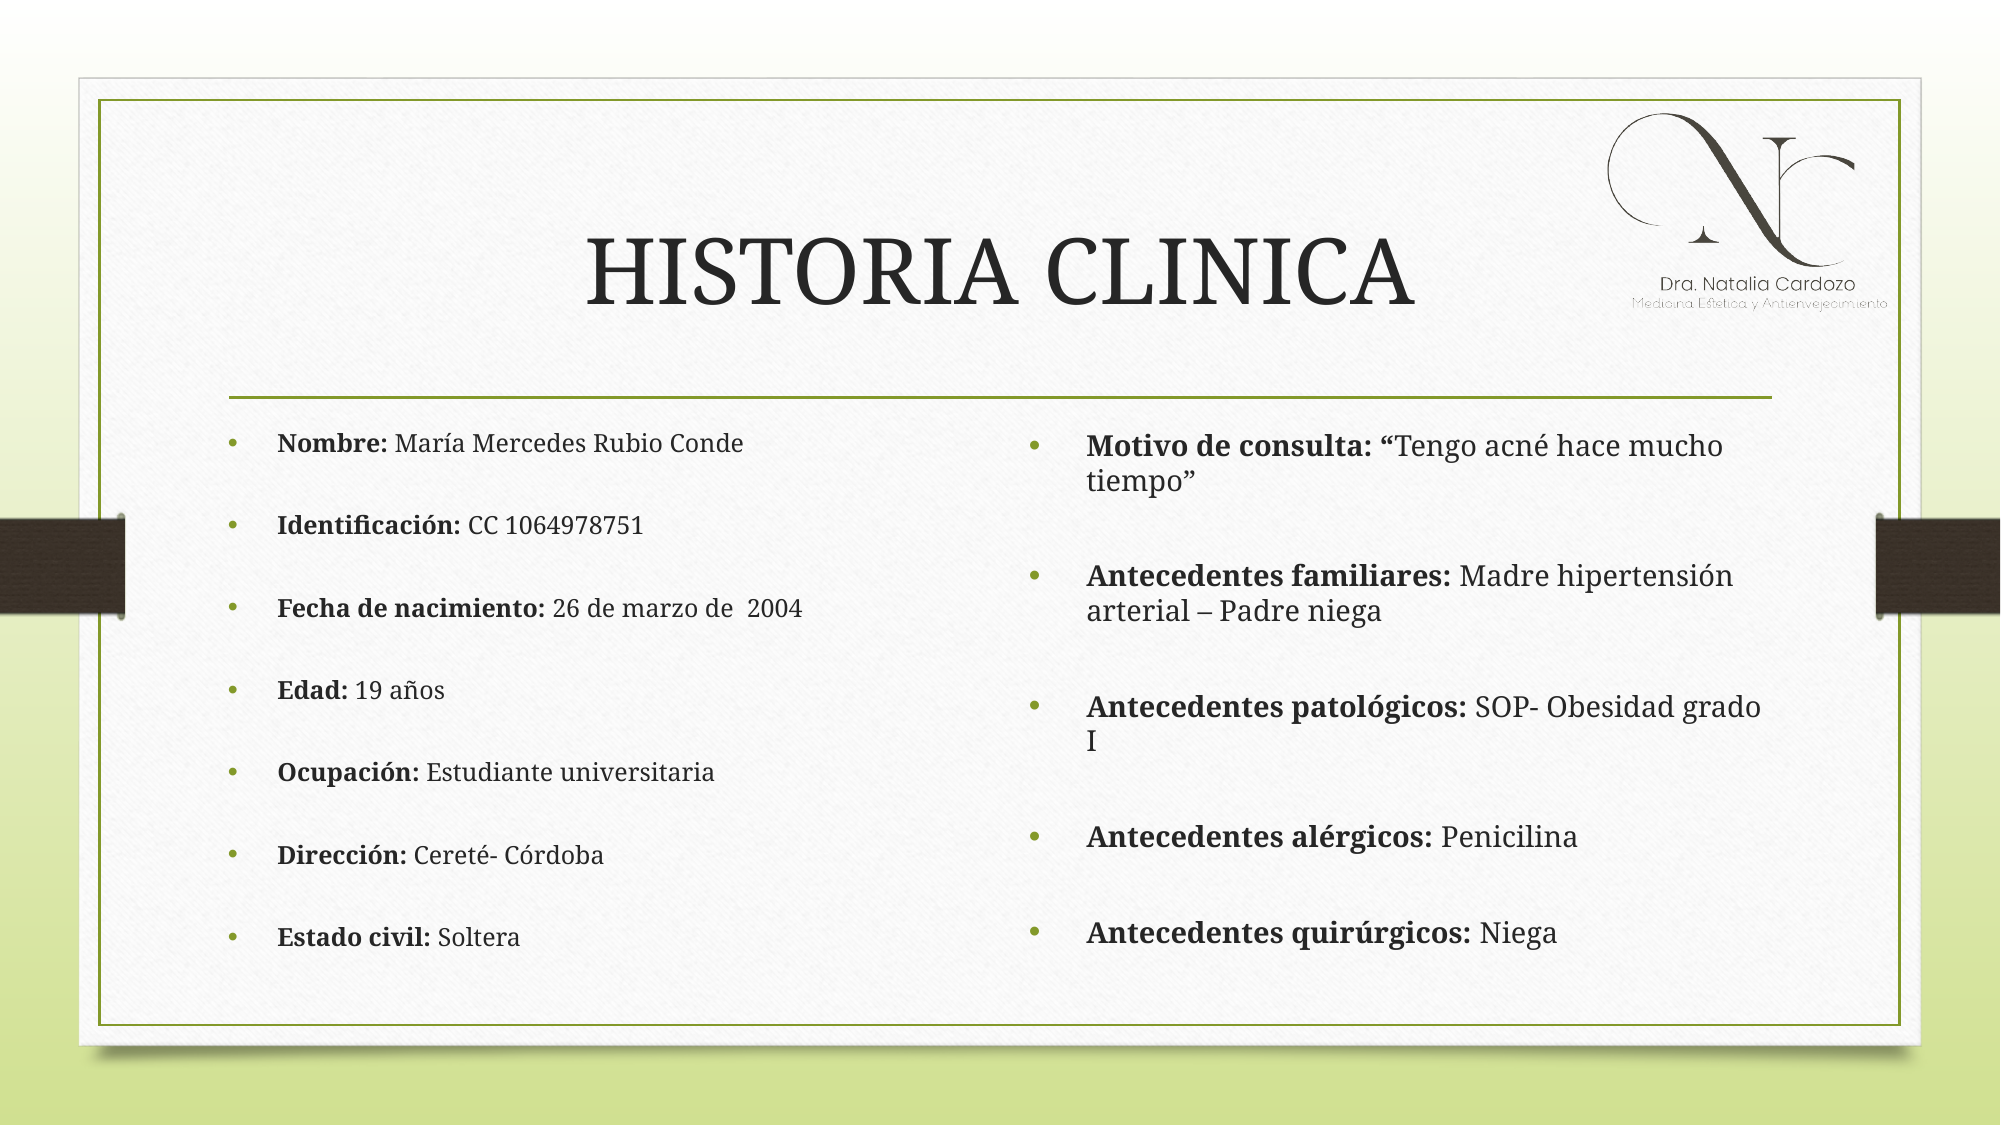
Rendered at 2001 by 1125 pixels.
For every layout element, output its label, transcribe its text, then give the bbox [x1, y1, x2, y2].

title HISTORIA CLINICA [212, 161, 1522, 375]
list Nombre: María Mercedes Rubio Conde Identificación: CC 1064978751 Fecha de nacimiento: 26 de marzo de 2004 Edad: 19 años Ocupación: Estudiante universitaria Dirección: Cereté- Córdoba Estado civil: Soltera [213, 420, 987, 963]
picture [0, 0, 2001, 1125]
list Motivo de consulta: “Tengo acné hace mucho tiempo” Antecedentes familiares: Madre hipertensión arterial – Padre niega Antecedentes patológicos: SOP- Obesidad grado I Antecedentes alérgicos: Penicilina Antecedentes quirúrgicos: Niega [1013, 420, 1788, 963]
